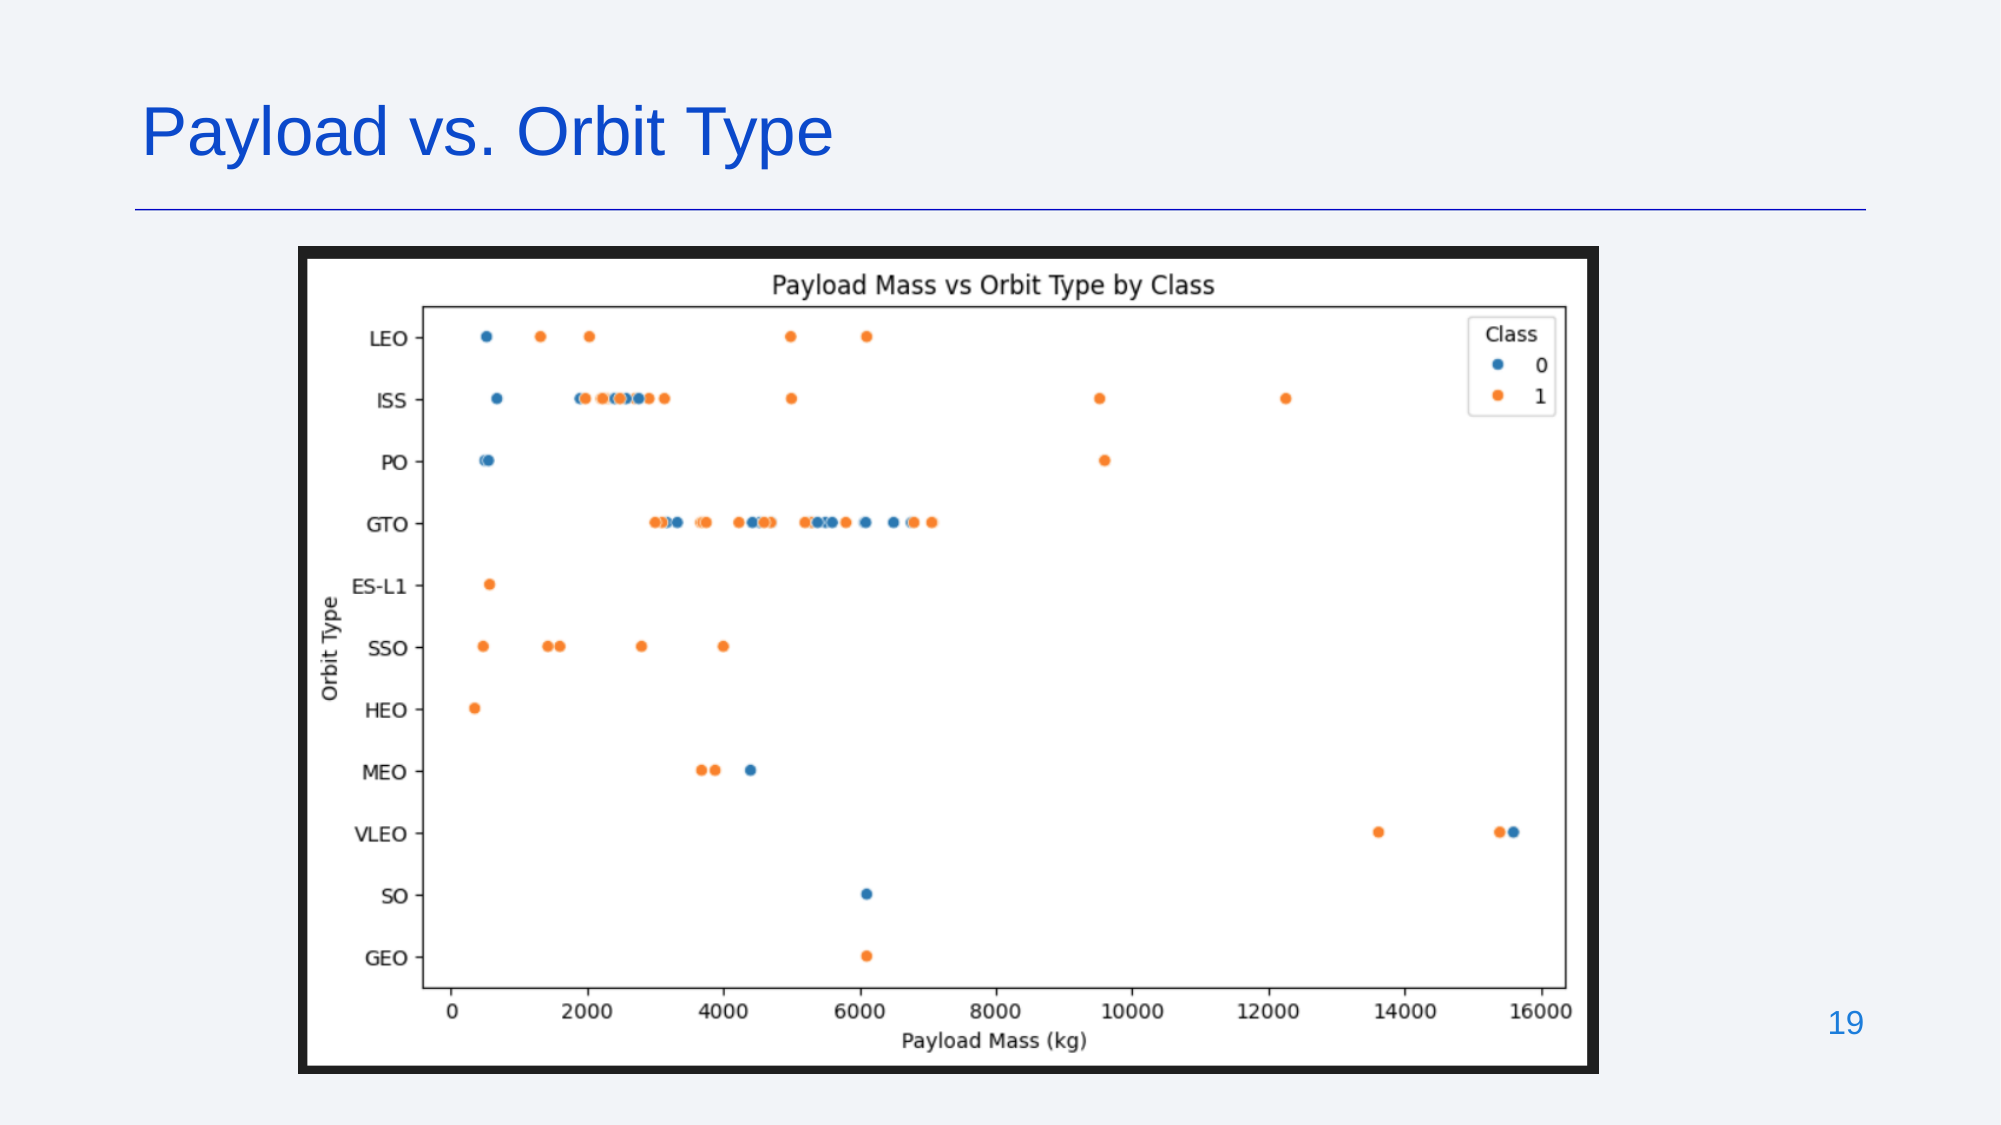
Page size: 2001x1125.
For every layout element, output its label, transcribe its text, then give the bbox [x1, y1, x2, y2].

text_box Payload vs. Orbit Type [126, 88, 1852, 179]
slide_number ‹#› [1604, 988, 1880, 1055]
picture [0, 0, 2001, 1125]
